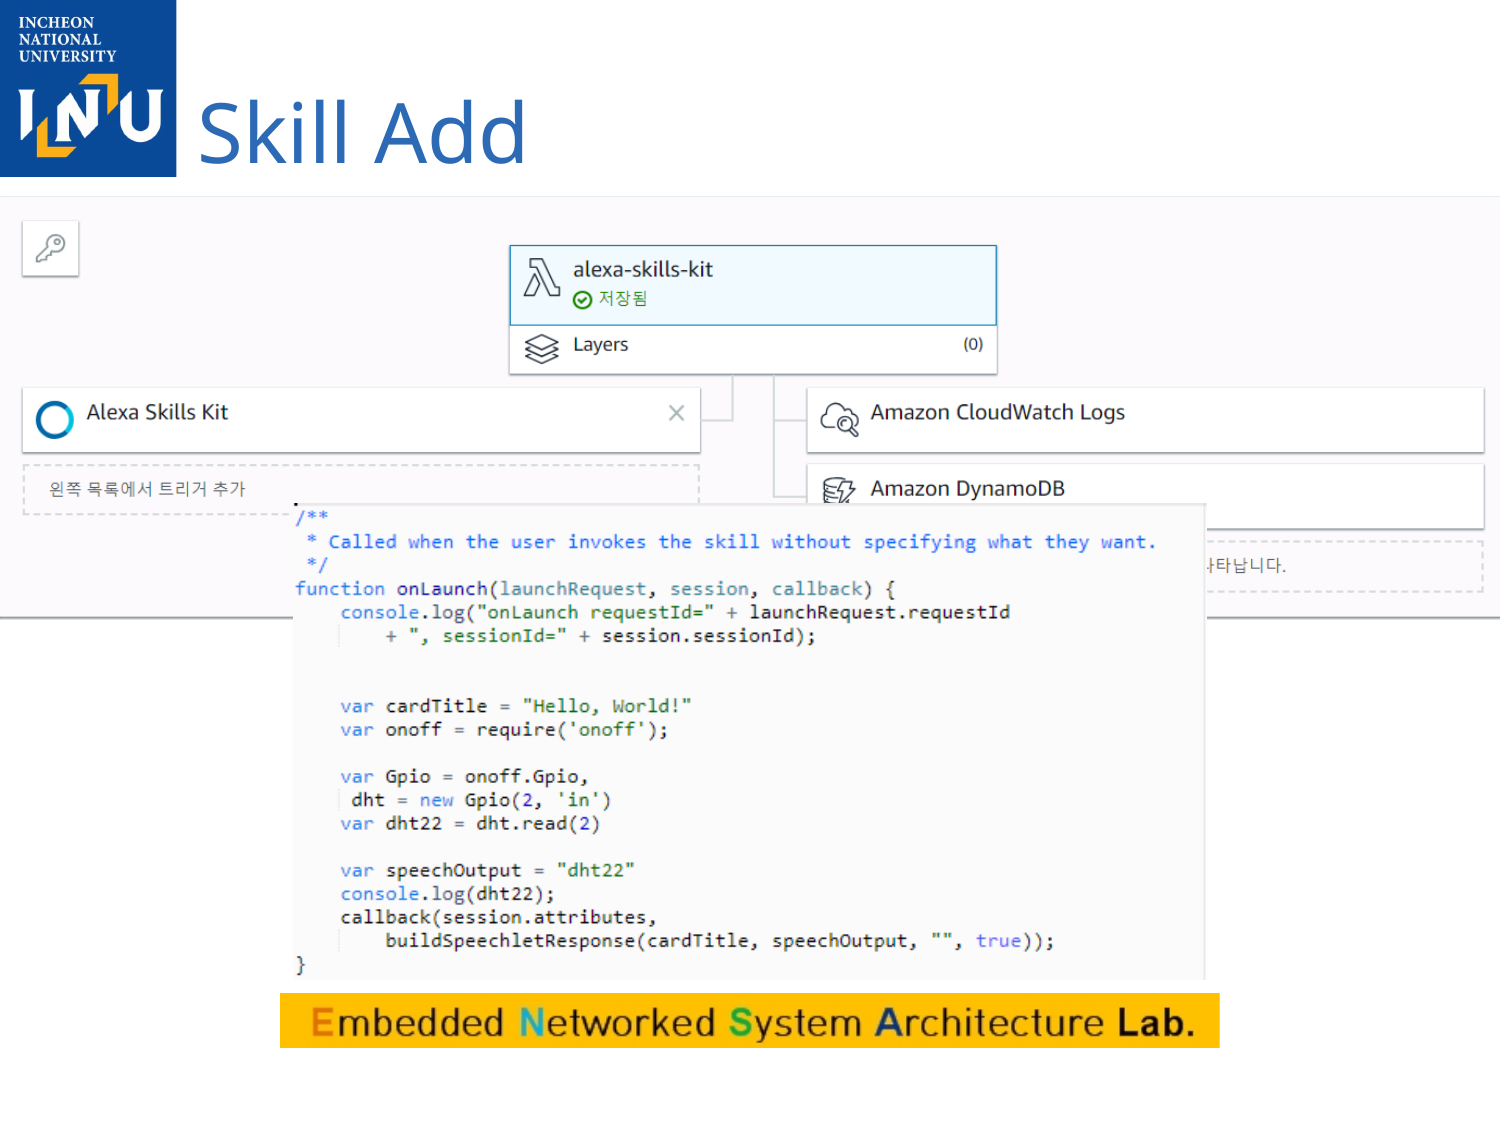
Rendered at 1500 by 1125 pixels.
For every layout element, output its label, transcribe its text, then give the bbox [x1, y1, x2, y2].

picture [280, 993, 1220, 1048]
picture [0, 195, 1500, 981]
picture [0, 0, 177, 177]
text_box Skill Add [182, 66, 1128, 194]
